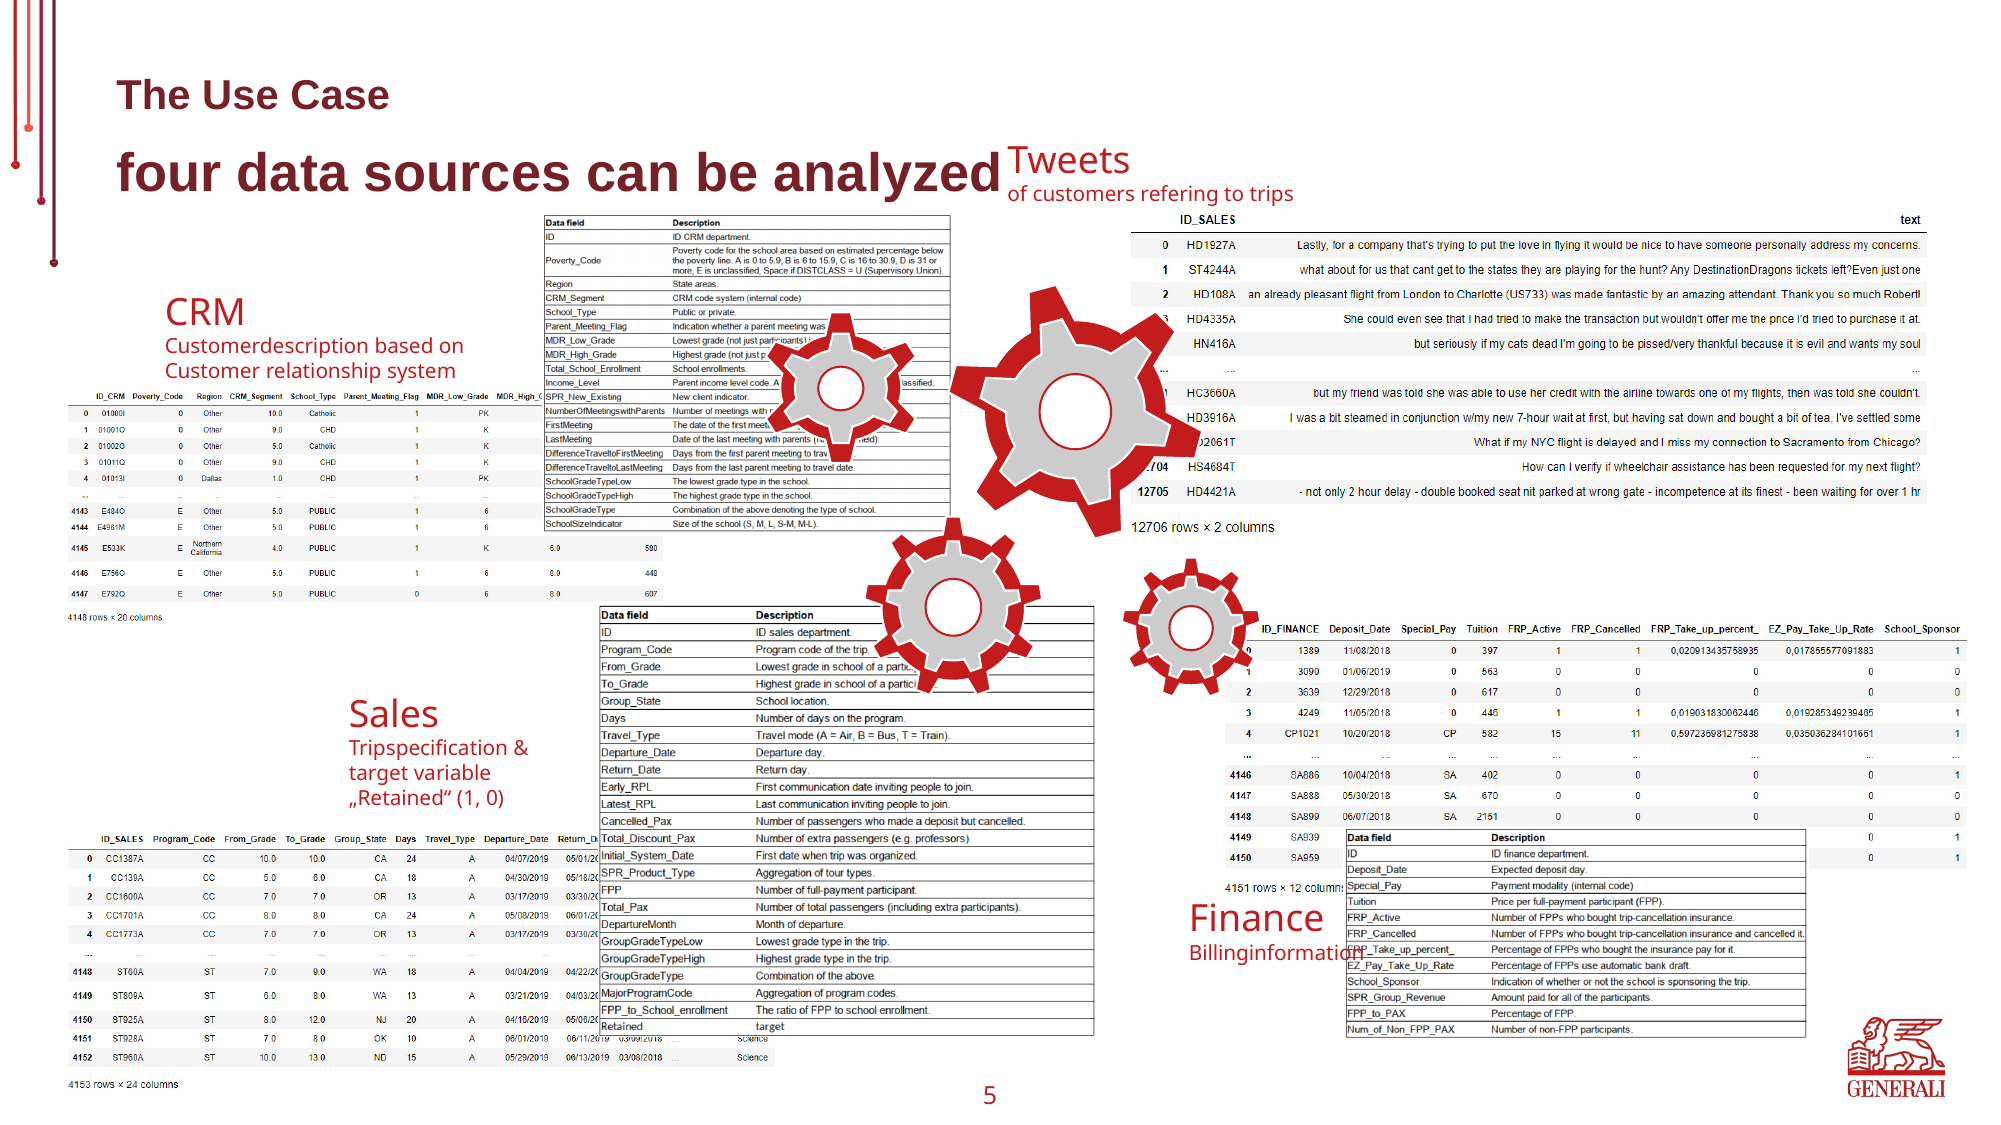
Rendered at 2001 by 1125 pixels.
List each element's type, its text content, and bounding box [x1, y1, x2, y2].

picture [65, 212, 1096, 1092]
text_box Sales Tripspecification & target variable „Retained“ (1, 0) [348, 689, 584, 810]
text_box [863, 515, 1044, 699]
text_box CRM Customerdescription based on Customer relationship system [164, 287, 485, 383]
text_box 5 [955, 1072, 1025, 1110]
text_box Tweets of customers refering to trips [1007, 135, 1294, 206]
text_box The Use Case four data sources can be analyzed [116, 75, 1731, 125]
picture [1221, 621, 1967, 1040]
text_box Finance Billinginformation [1189, 894, 1343, 965]
picture [1128, 206, 1935, 536]
picture [11, 0, 58, 270]
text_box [757, 310, 925, 465]
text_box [1121, 556, 1261, 700]
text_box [944, 281, 1206, 543]
